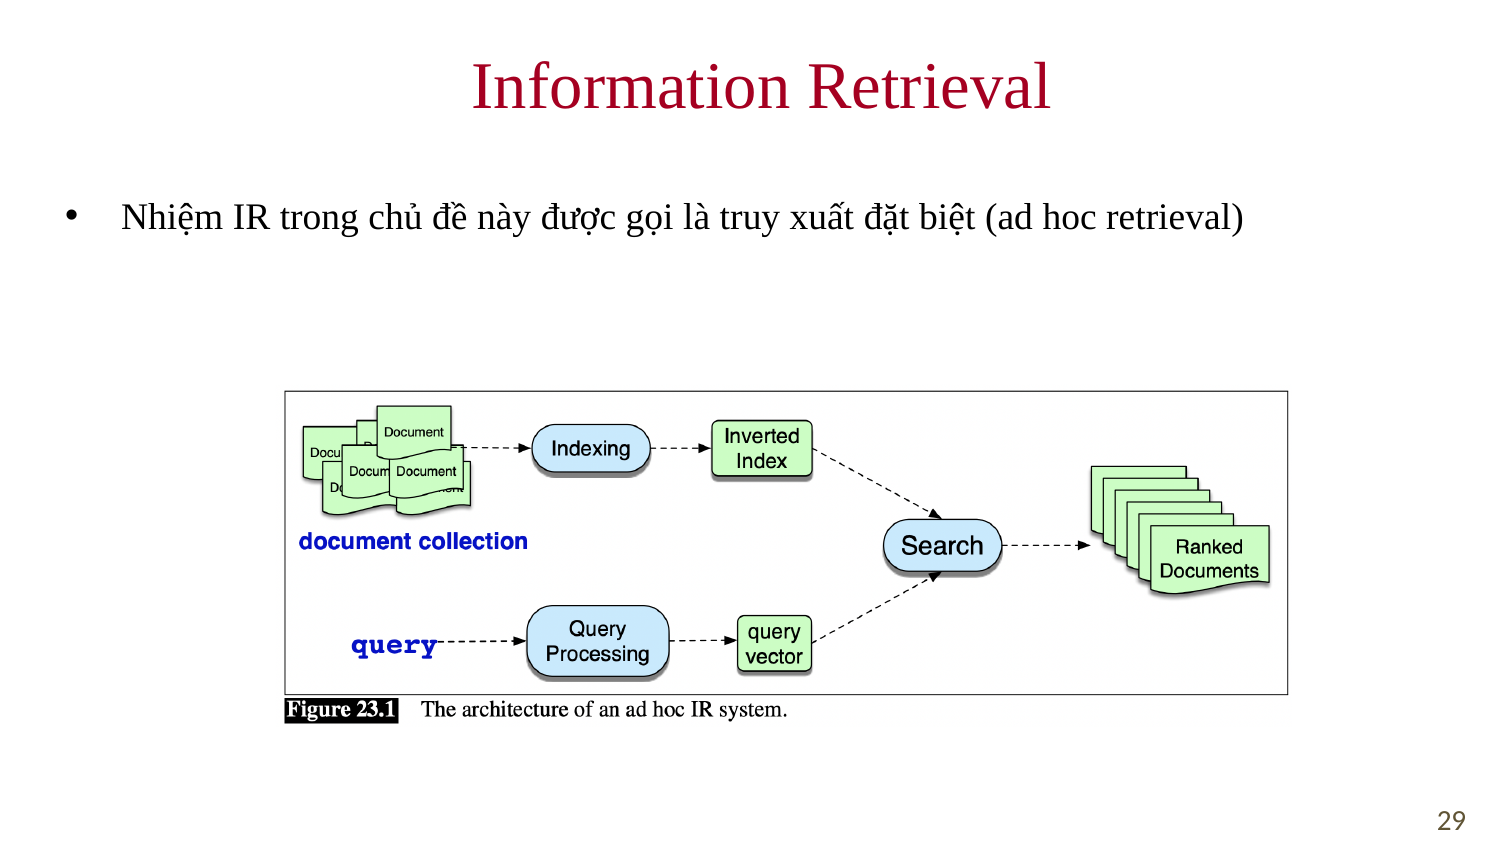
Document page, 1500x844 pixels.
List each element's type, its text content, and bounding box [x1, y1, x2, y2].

picture [274, 384, 1292, 728]
text_box Nhiệm IR trong chủ đề này được gọi là truy xuất đặt biệt (ad hoc retrieval) [49, 184, 1488, 245]
subtitle Information Retrieval [249, 34, 1275, 122]
slide_number 29 [1421, 787, 1500, 844]
